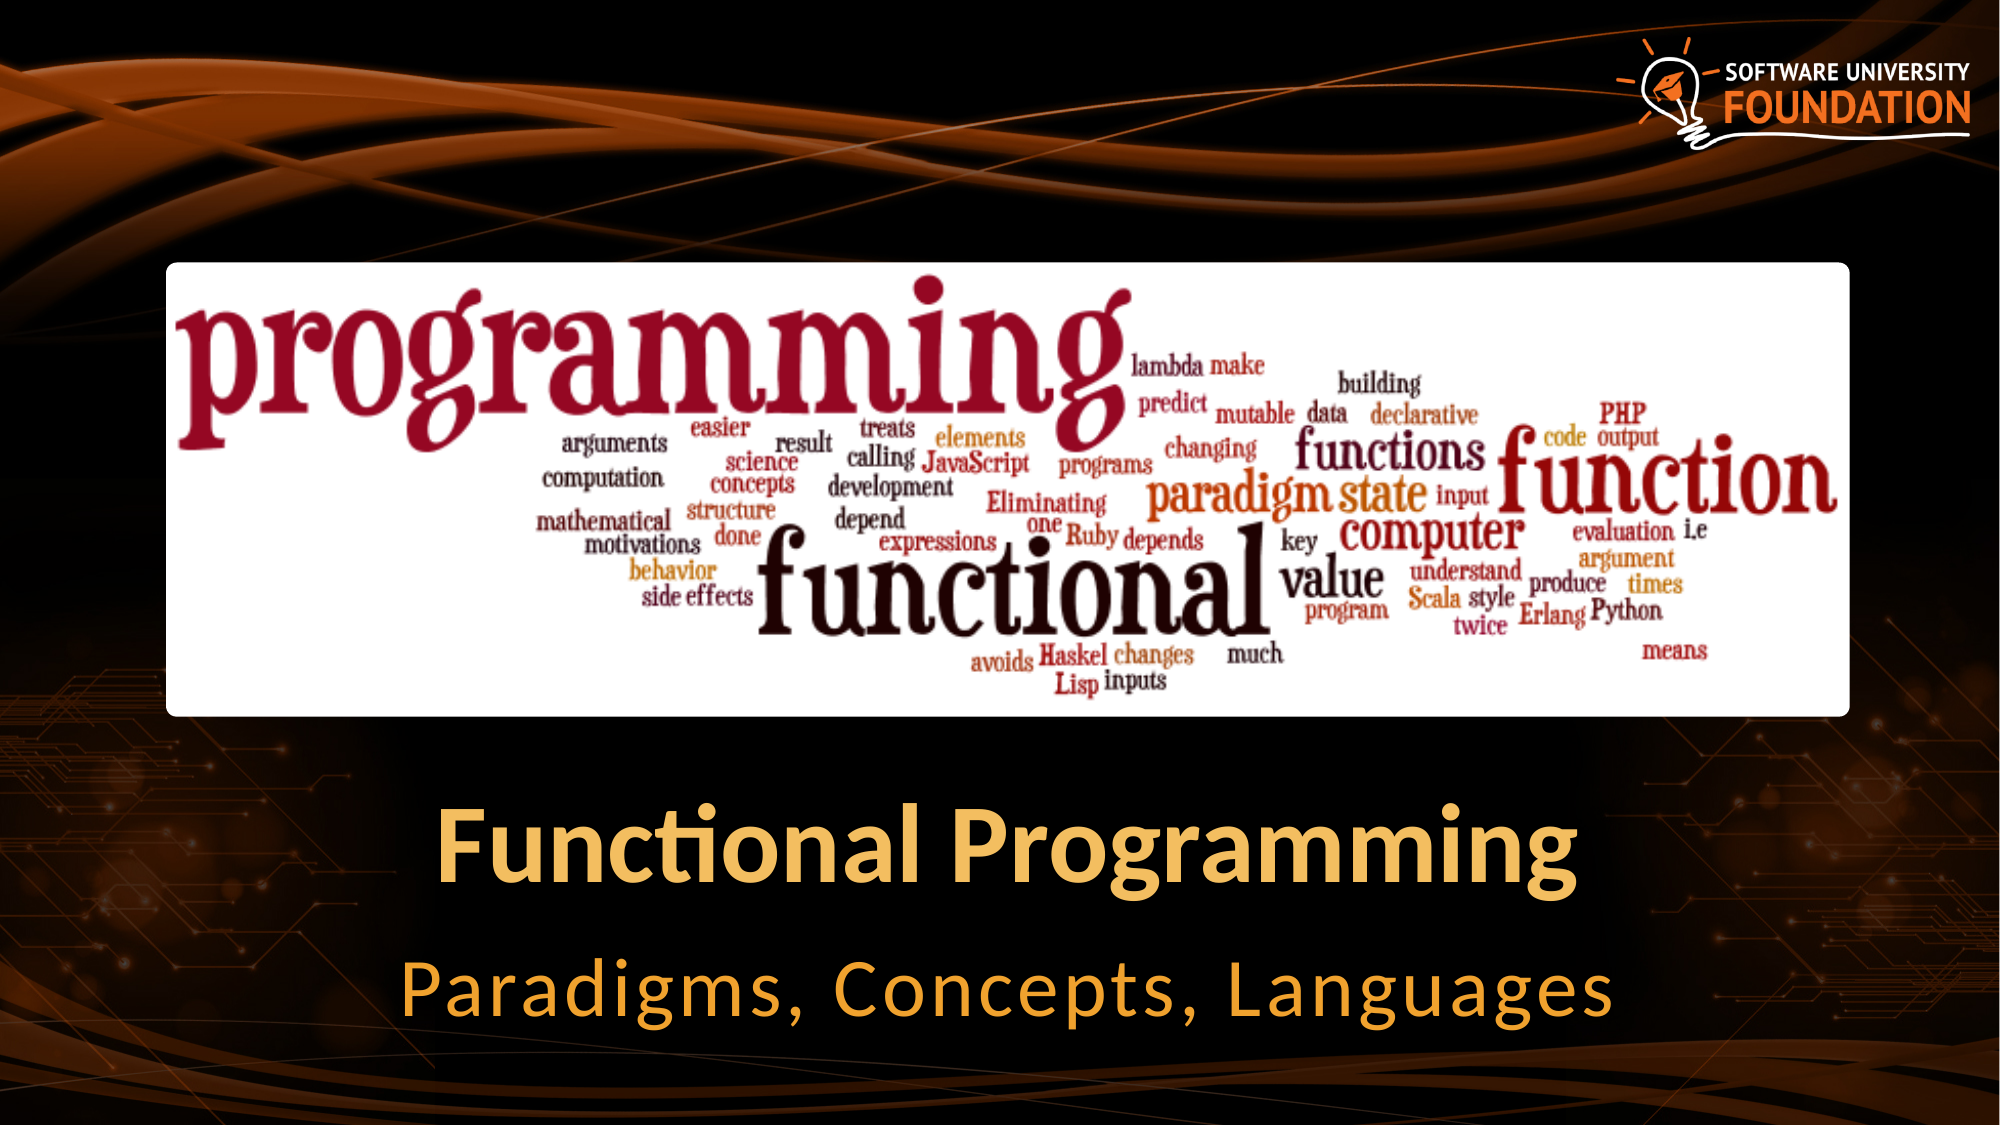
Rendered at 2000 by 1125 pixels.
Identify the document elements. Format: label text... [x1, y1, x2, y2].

list Paradigms, Concepts, Languages [191, 922, 1825, 1041]
picture [0, 0, 2000, 1125]
title Functional Programming [191, 778, 1825, 914]
